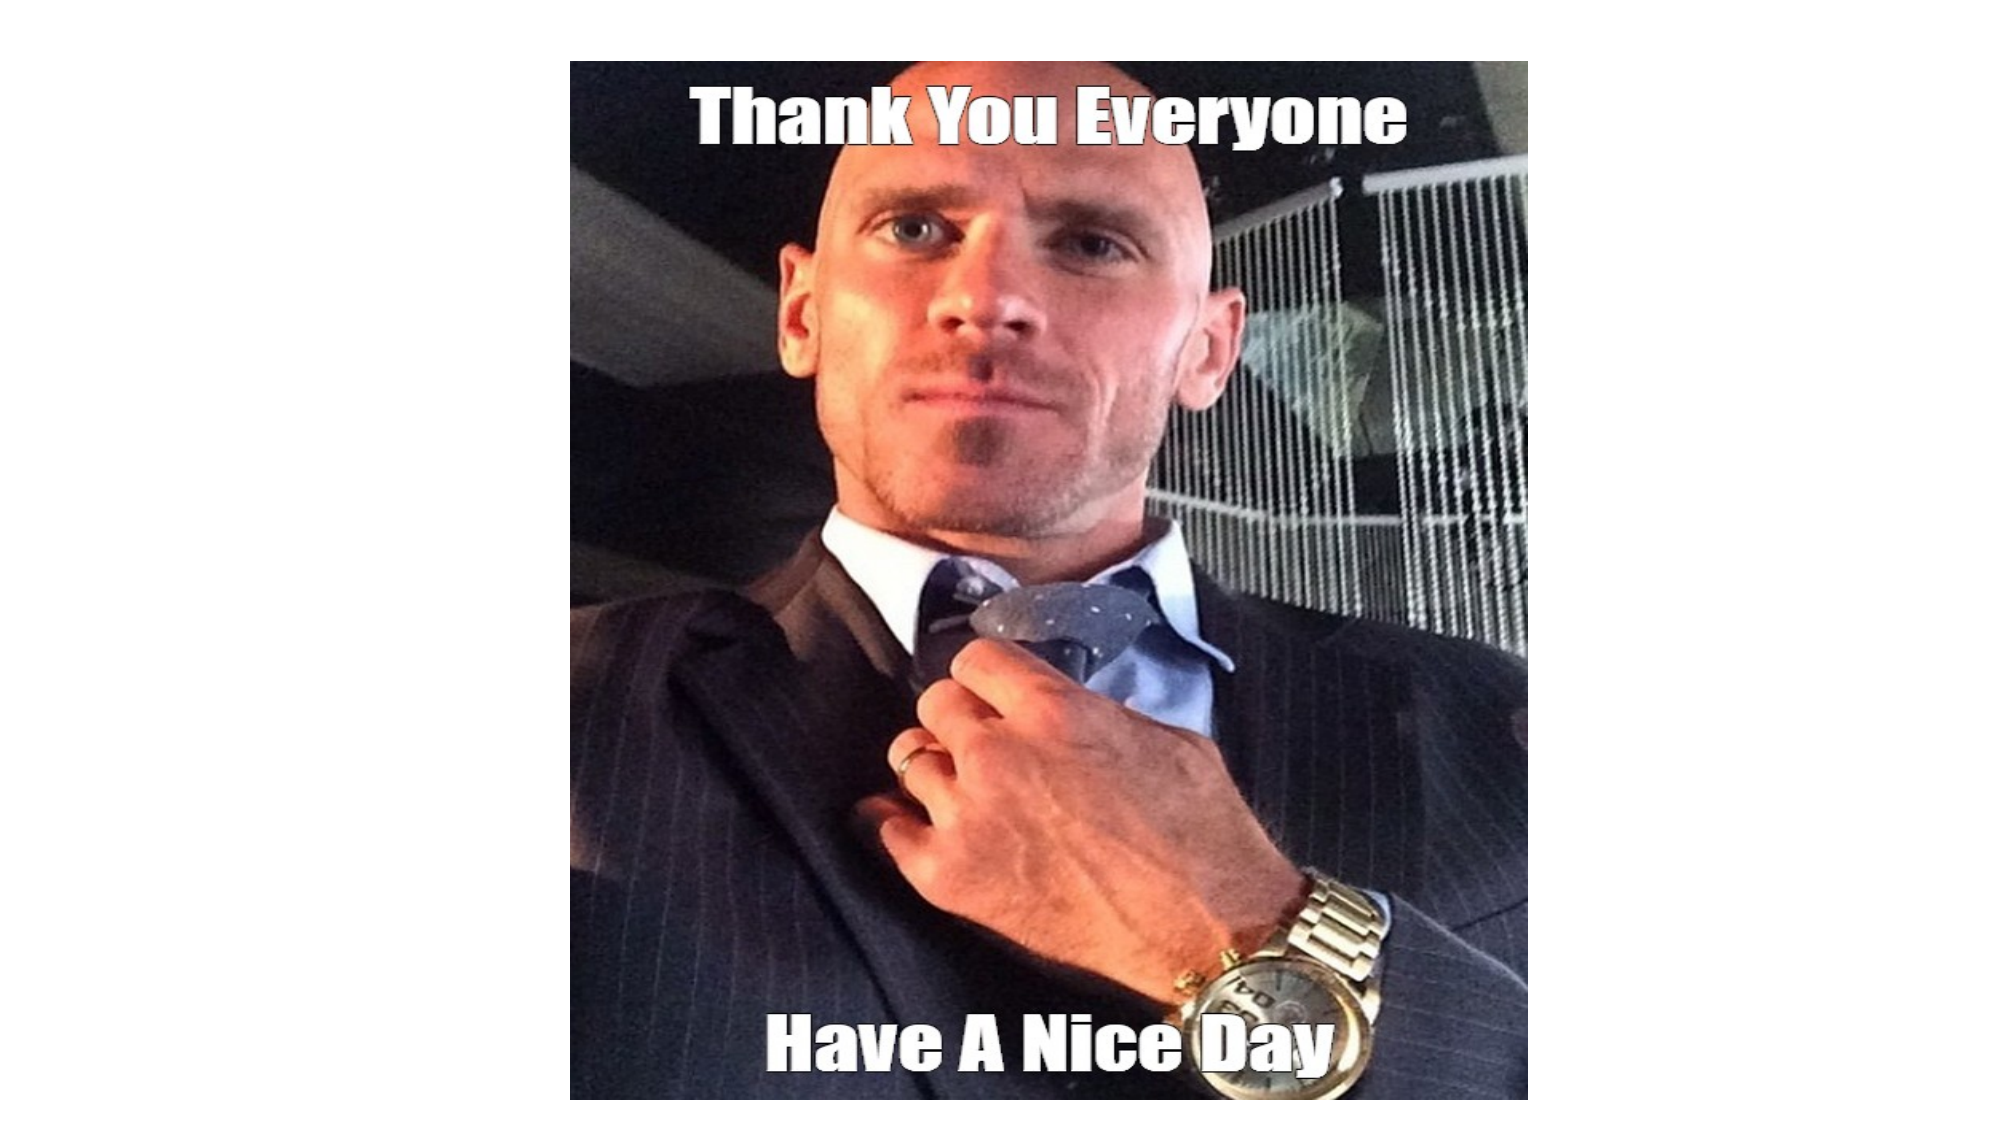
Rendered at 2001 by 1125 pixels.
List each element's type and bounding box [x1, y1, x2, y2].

picture [570, 61, 1528, 1100]
